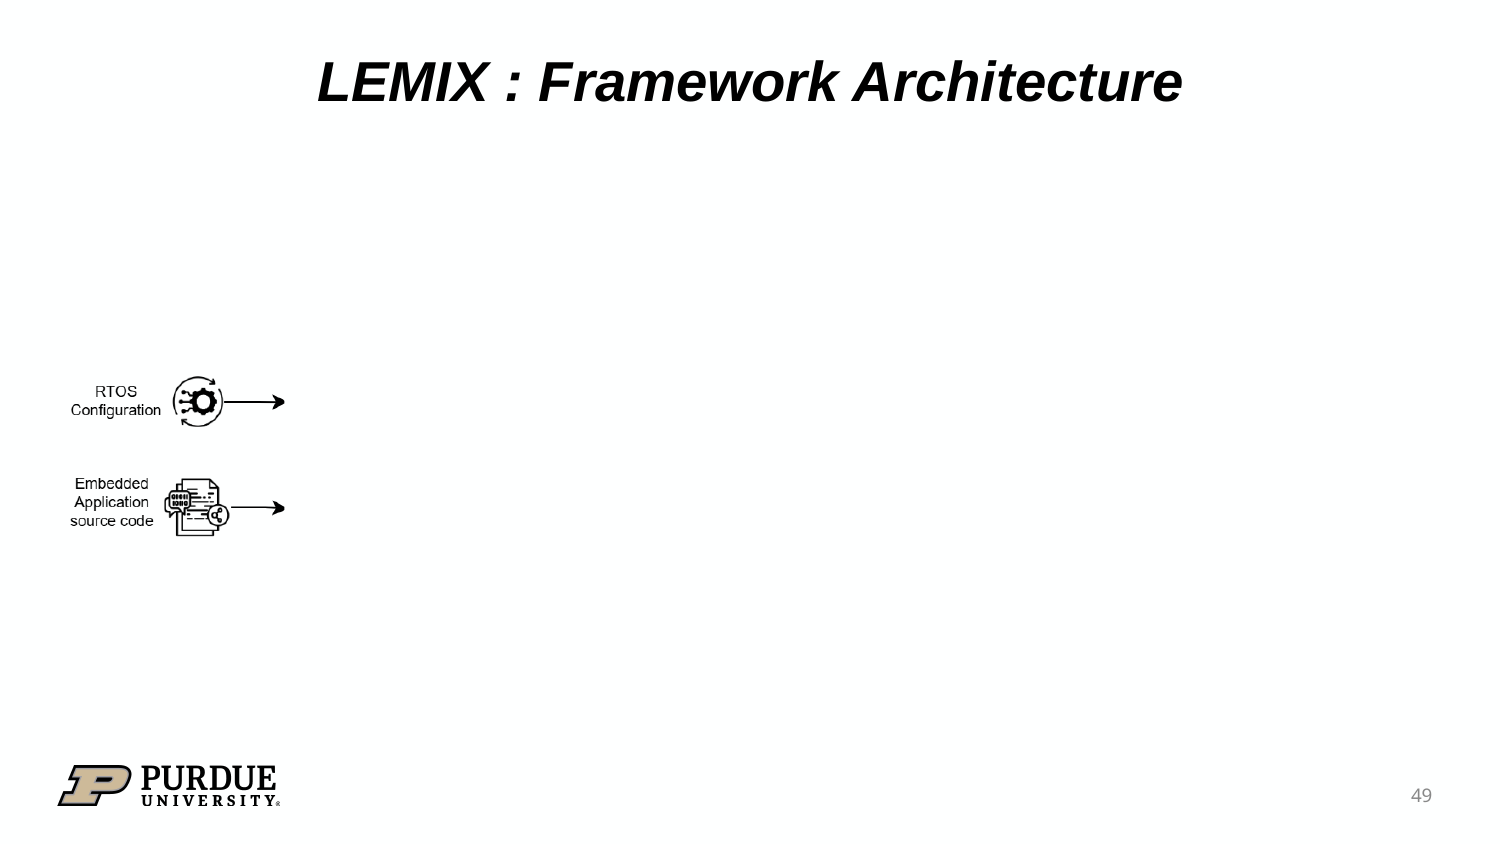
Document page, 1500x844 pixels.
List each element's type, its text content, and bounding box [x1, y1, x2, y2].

picture [57, 242, 285, 596]
slide_number ‹#› [1308, 773, 1444, 819]
title LEMIX : Framework Architecture [57, 47, 1444, 120]
picture [57, 765, 280, 806]
